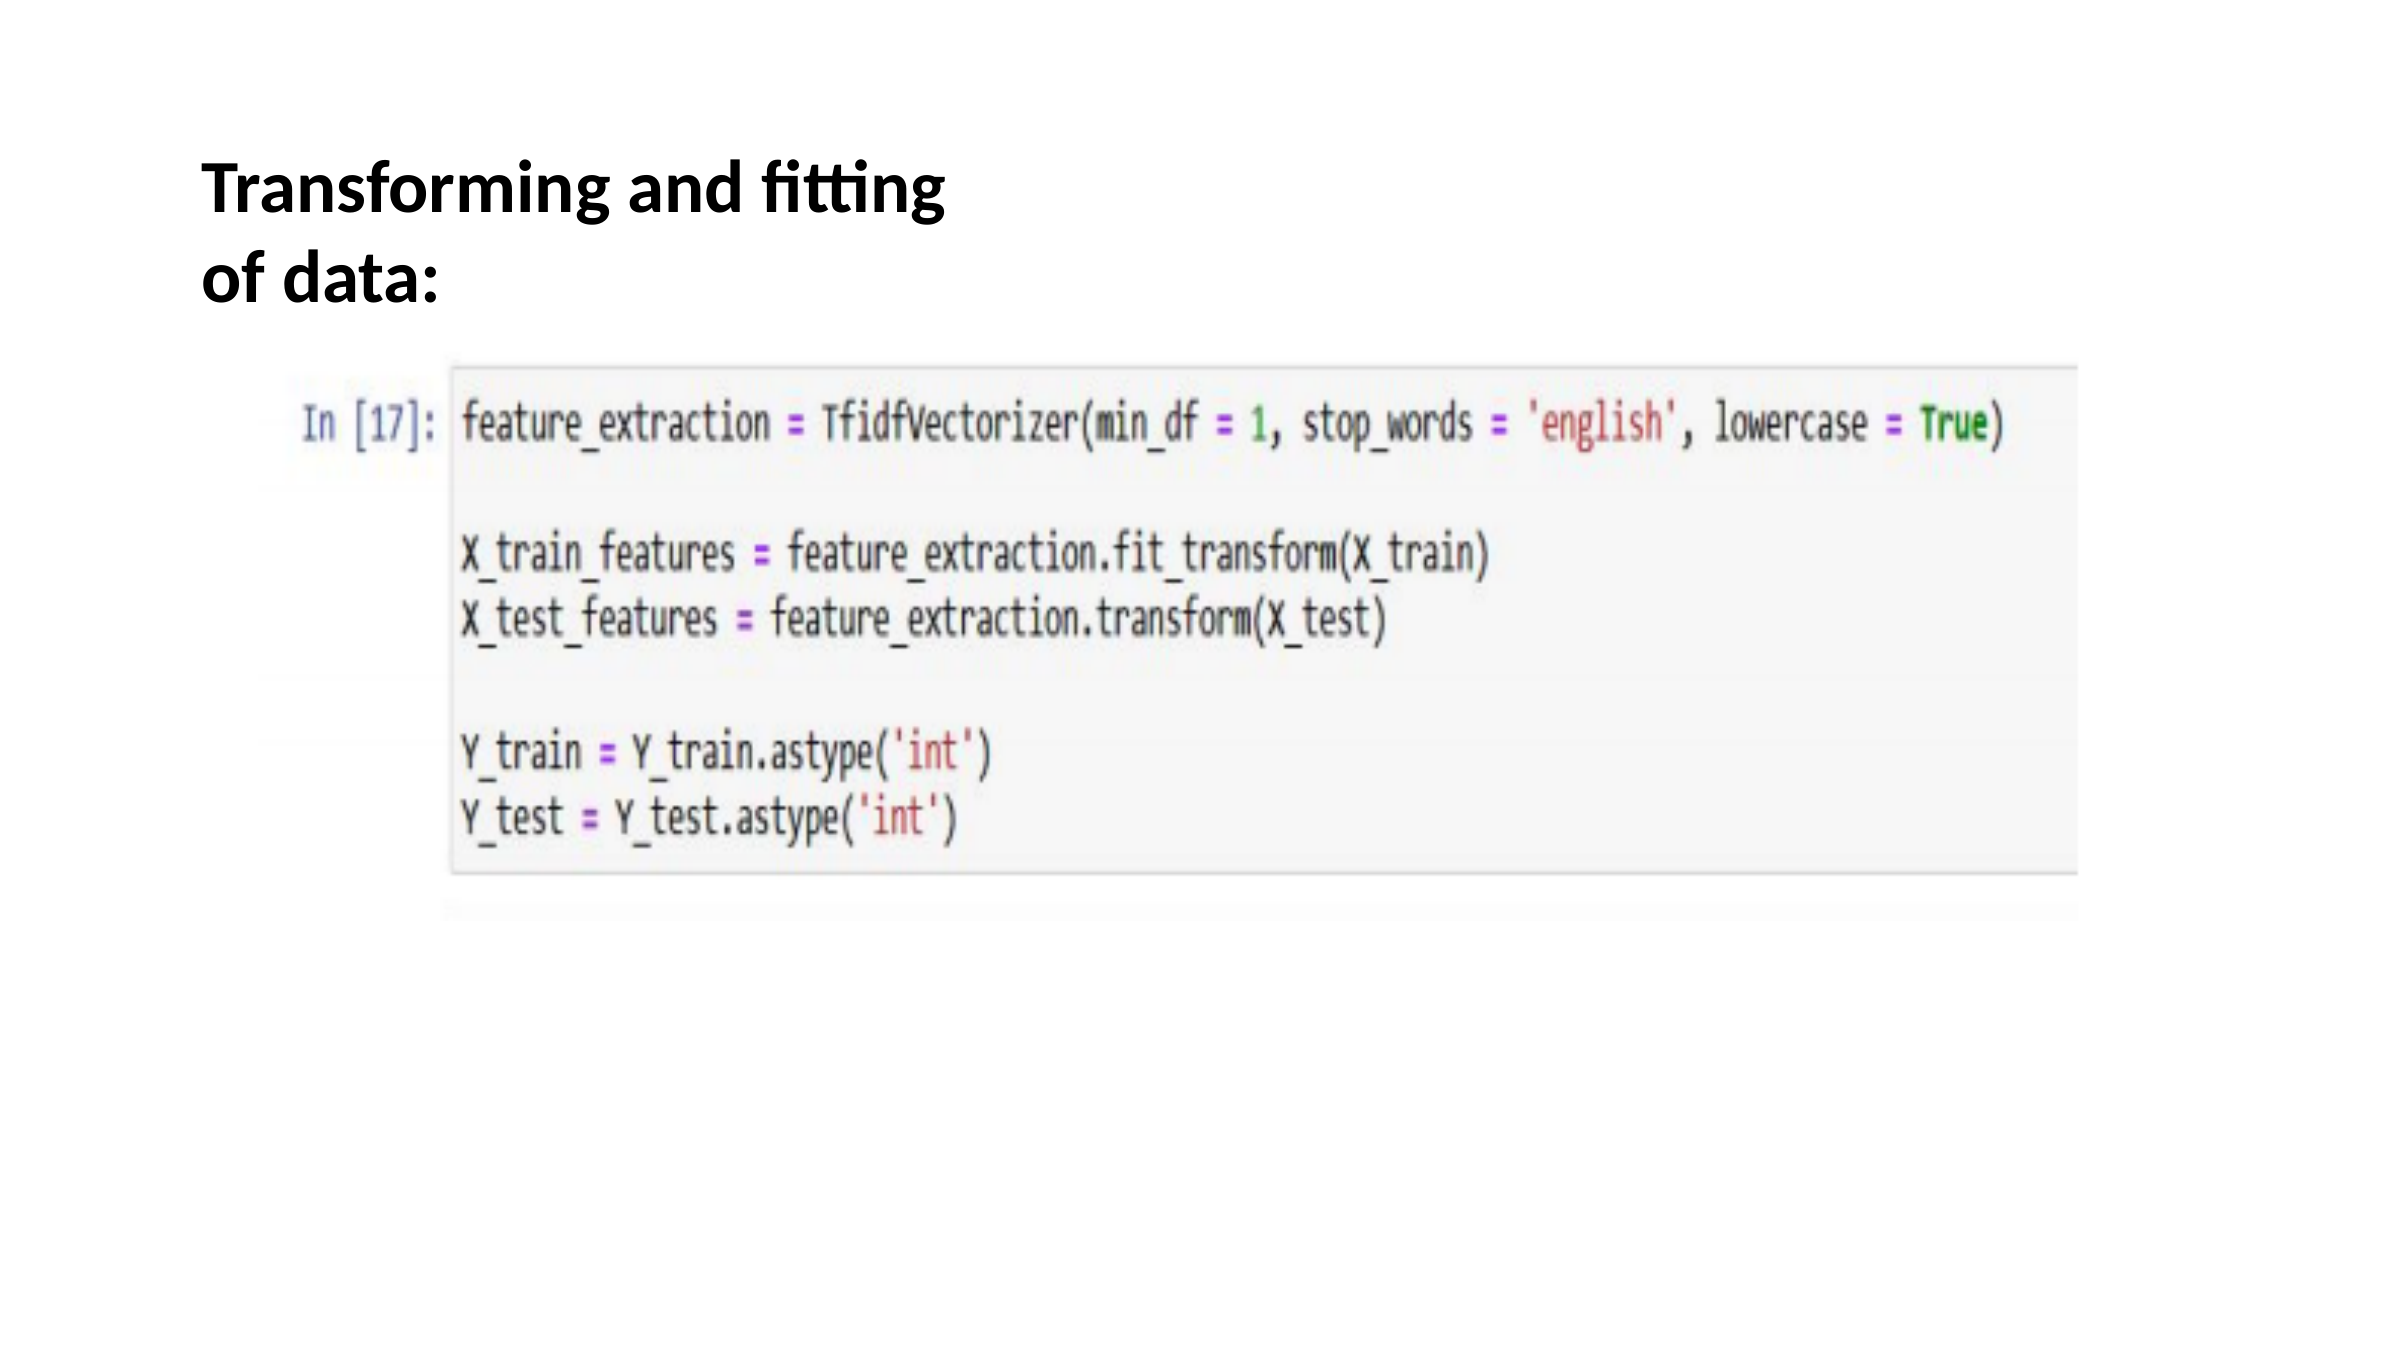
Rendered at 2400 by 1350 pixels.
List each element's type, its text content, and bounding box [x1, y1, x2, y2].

picture [227, 350, 2100, 921]
text_box Transforming and fitting of data: [186, 130, 987, 326]
